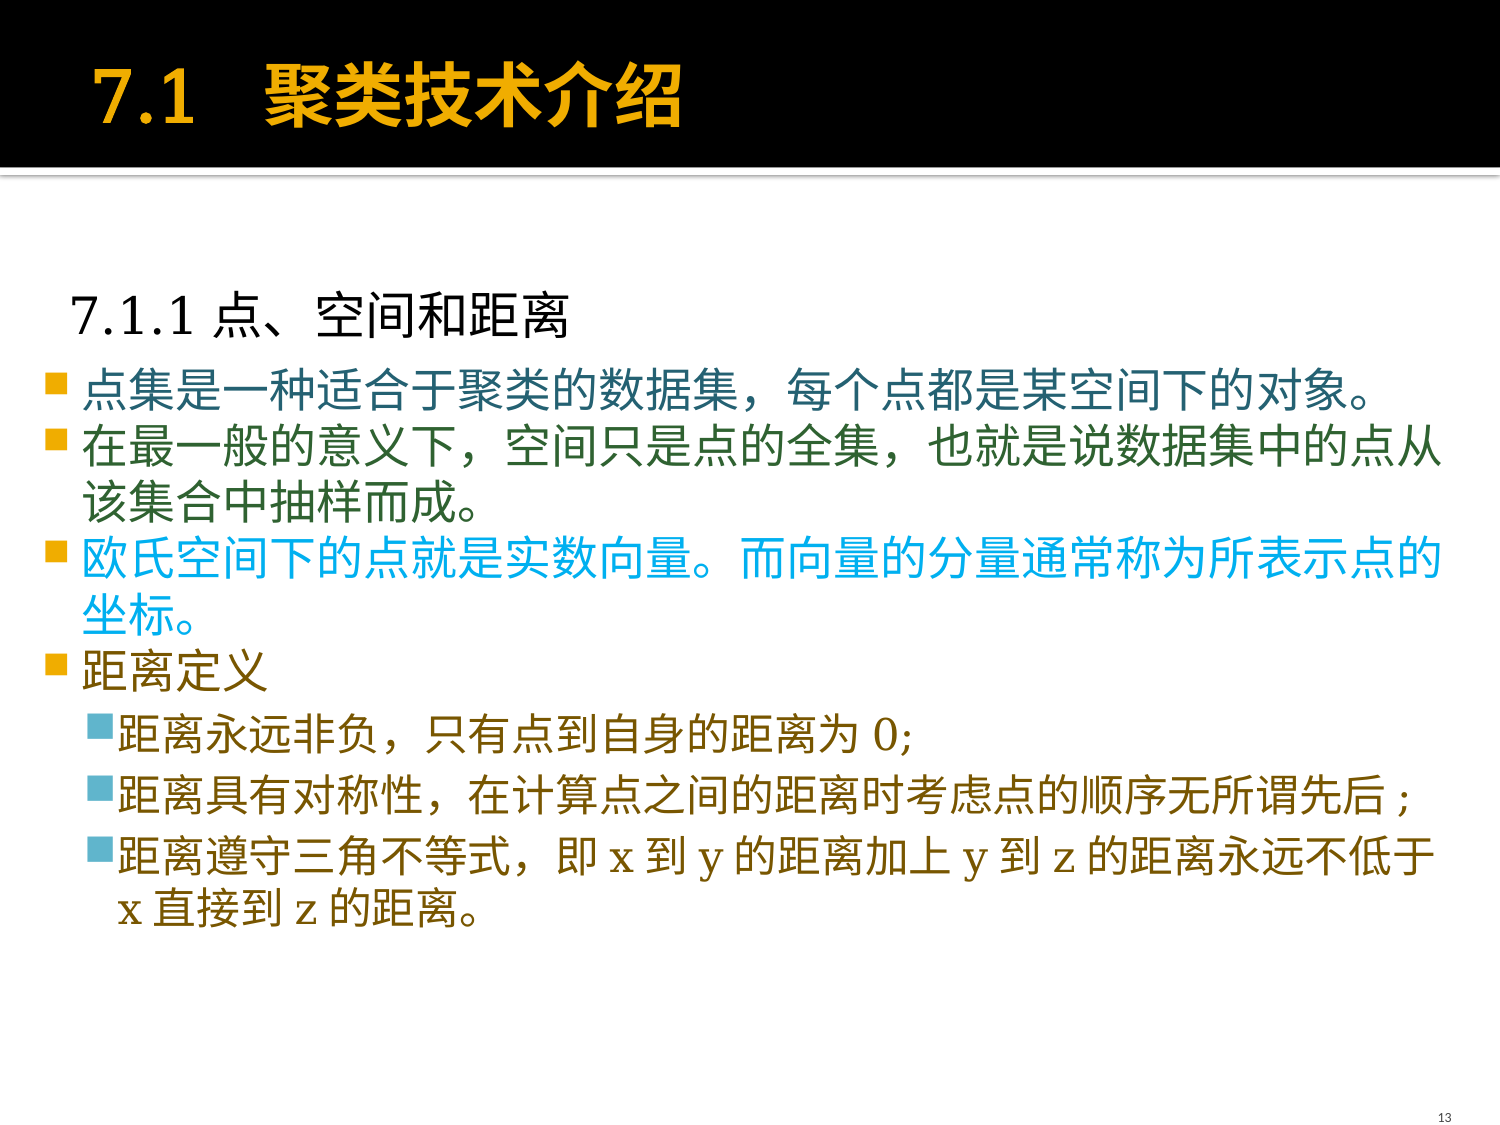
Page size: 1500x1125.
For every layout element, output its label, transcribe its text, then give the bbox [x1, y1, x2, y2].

list 点集是一种适合于聚类的数据集，每个点都是某空间下的对象。 在最一般的意义下，空间只是点的全集，也就是说数据集中的点从该集合中抽样而成。 欧氏空间下的点就是实数向量。而向量的分量通常称为所表示点的坐标。 距离定义 距离永远非负，只有点到自身的距离为0; 距离具有对称性，在计算点之间的距离时考虑点的顺序无所谓先后; 距离遵守三角不等式，即x到y的距离加上y到z的距离永远不低于x直接到z的距离。 [18, 345, 1482, 969]
text_box 7.1.1点、空间和距离 [46, 271, 1425, 375]
title 7.1 聚类技术介绍 [75, 12, 1425, 175]
slide_number 13 [1345, 1080, 1467, 1125]
